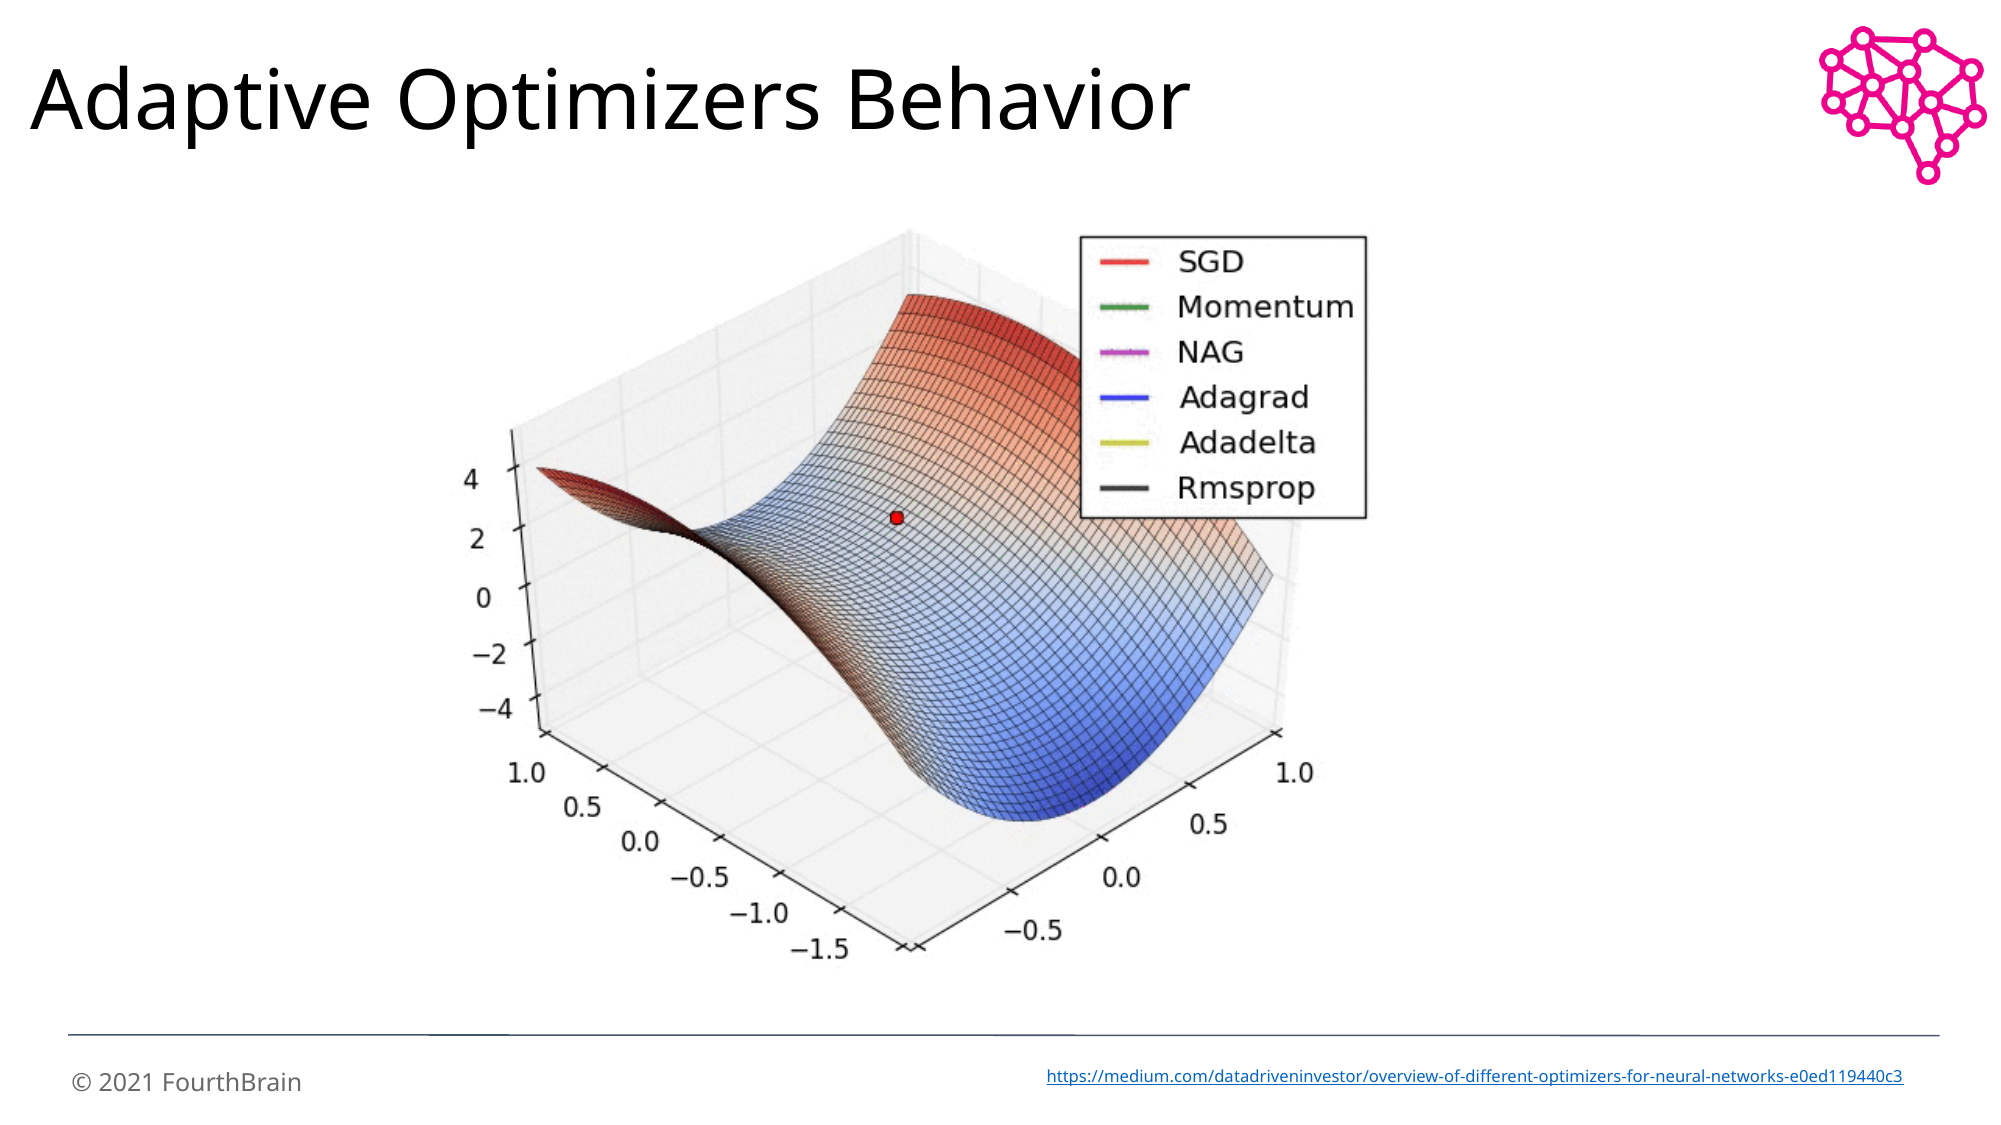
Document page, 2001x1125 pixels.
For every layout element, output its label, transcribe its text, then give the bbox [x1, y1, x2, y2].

picture [1819, 26, 1987, 185]
picture [415, 221, 1381, 970]
title Adaptive Optimizers Behavior [15, 10, 1363, 196]
text_box https://medium.com/datadriveninvestor/overview-of-different-optimizers-for-neural-networks-e0ed119440c3 [1031, 1058, 2000, 1117]
